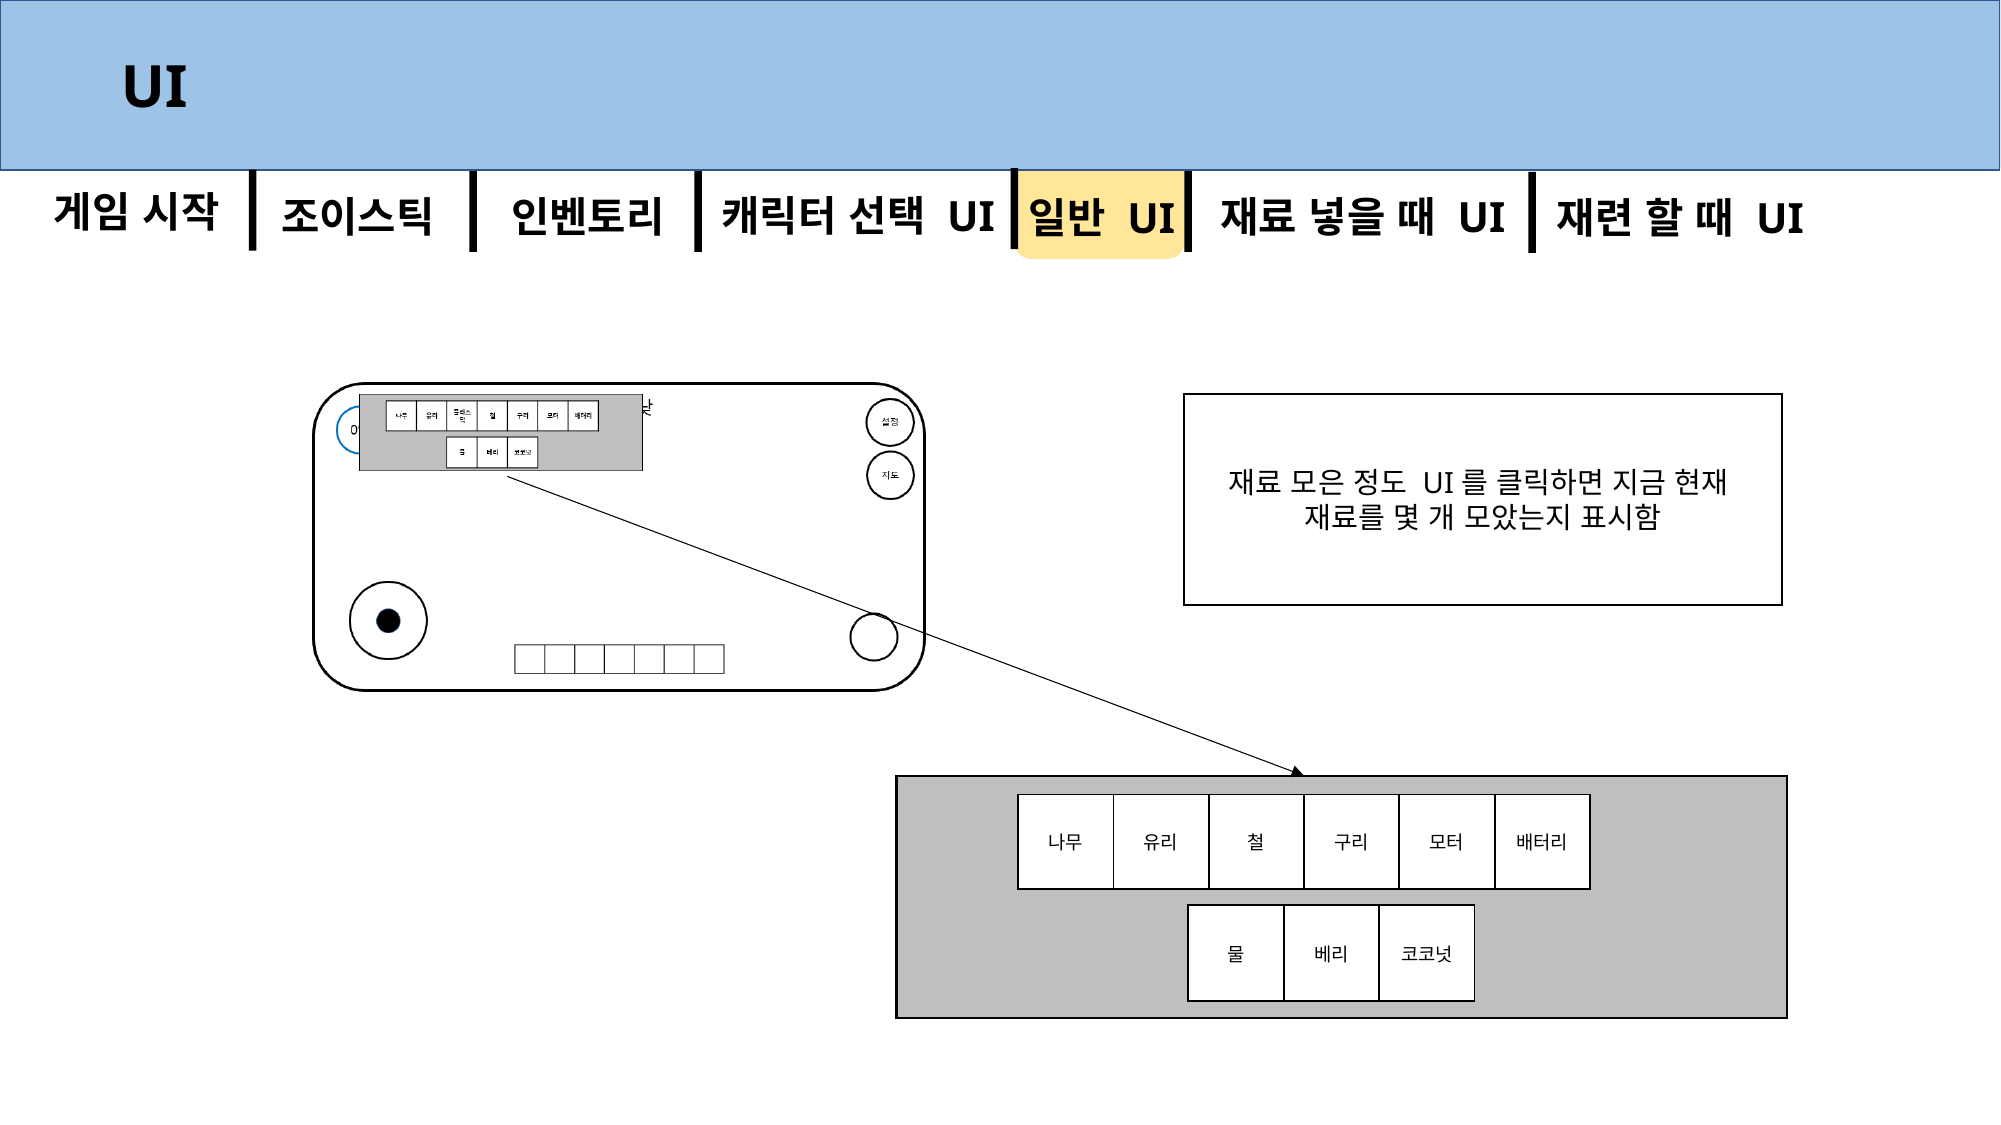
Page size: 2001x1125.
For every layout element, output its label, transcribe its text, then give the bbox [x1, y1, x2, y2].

text_box 캐릭터 선택 UI [706, 182, 1010, 247]
text_box [1527, 171, 1537, 254]
table_header 배터리 [1496, 795, 1589, 888]
table_header 구리 [1305, 795, 1398, 888]
text_box UI [106, 41, 800, 127]
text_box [507, 476, 1305, 776]
table_header 물 [1189, 906, 1283, 1000]
table_header 코코넛 [1380, 906, 1474, 1000]
text_box [468, 170, 478, 253]
text_box [0, 0, 2000, 171]
table_header 철 [1210, 795, 1303, 888]
table_header 베리 [1285, 906, 1378, 1000]
text_box [693, 170, 703, 253]
text_box [1183, 170, 1193, 253]
text_box 일반 UI [1019, 184, 1183, 250]
text_box 재료 넣을 때 UI [1205, 183, 1521, 249]
text_box [895, 775, 1788, 1019]
text_box 재료 모은 정도 UI를 클릭하면 지금 현재 재료를 몇 개 모았는지 표시함 [1183, 393, 1783, 606]
text_box [248, 169, 257, 252]
table_header 유리 [1114, 795, 1208, 888]
text_box 조이스틱 [266, 182, 467, 248]
text_box [1019, 171, 1183, 184]
text_box 인벤토리 [496, 182, 680, 248]
text_box 재련 할 때 UI [1542, 184, 1819, 250]
text_box 게임 시작 [39, 178, 235, 244]
picture [294, 370, 947, 702]
table_header 모터 [1400, 795, 1494, 888]
table_header 나무 [1019, 795, 1113, 888]
text_box [1015, 250, 1183, 260]
text_box [1010, 167, 1019, 250]
